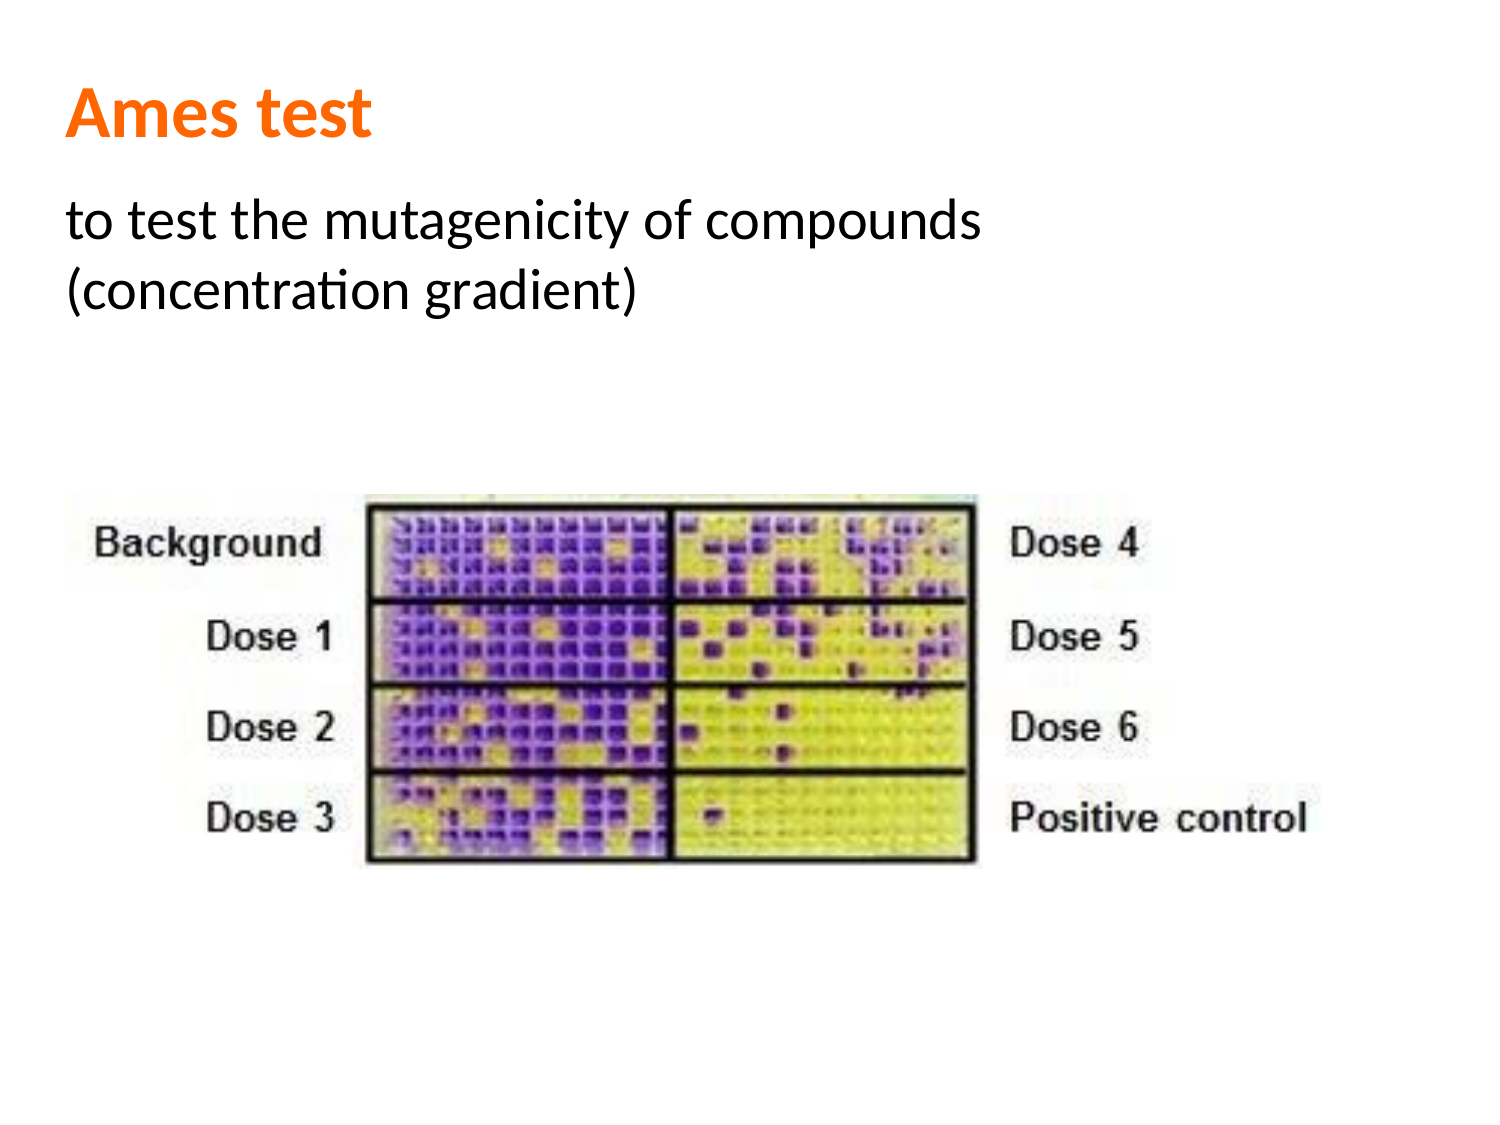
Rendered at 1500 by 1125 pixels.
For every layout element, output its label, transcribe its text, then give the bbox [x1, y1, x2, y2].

text_box Ames test to test the mutagenicity of compounds (concentration gradient) [50, 55, 1225, 329]
picture [64, 494, 1337, 869]
